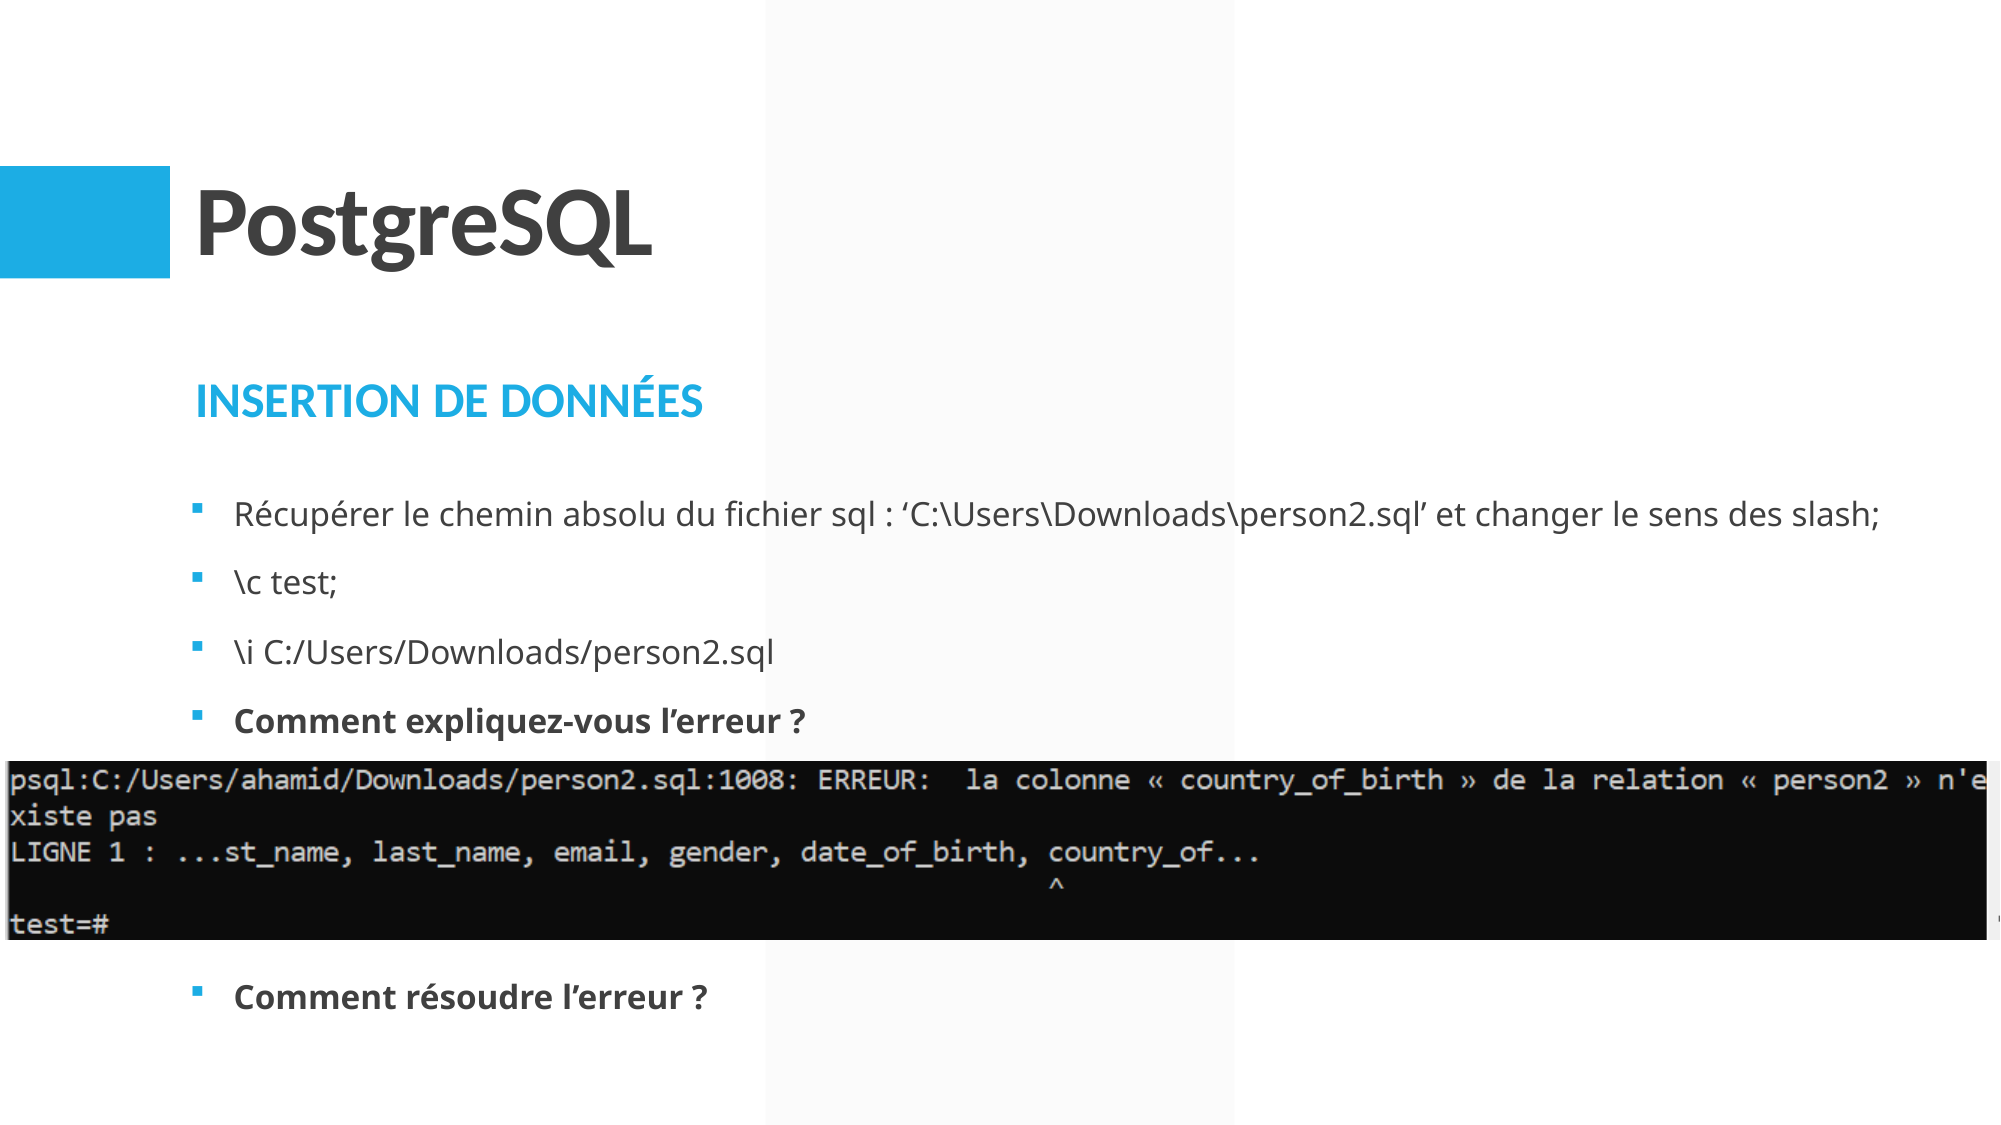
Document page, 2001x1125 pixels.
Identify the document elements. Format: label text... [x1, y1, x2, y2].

list Insertion de données [180, 337, 1190, 459]
picture [4, 761, 2000, 941]
list Récupérer le chemin absolu du fichier sql : ‘‪C:\Users\Downloads\person2.sql’ et changer le sens des slash; \c test; \i C:/Users/Downloads/person2.sql Comment expliquez-vous l’erreur ? Comment résoudre l’erreur ? [189, 951, 1902, 1104]
title PostgreSQL [180, 47, 1830, 285]
list Récupérer le chemin absolu du fichier sql : ‘‪C:\Users\Downloads\person2.sql’ et changer le sens des slash; \c test; \i C:/Users/Downloads/person2.sql Comment expliquez-vous l’erreur ? Comment résoudre l’erreur ? [189, 485, 1902, 759]
